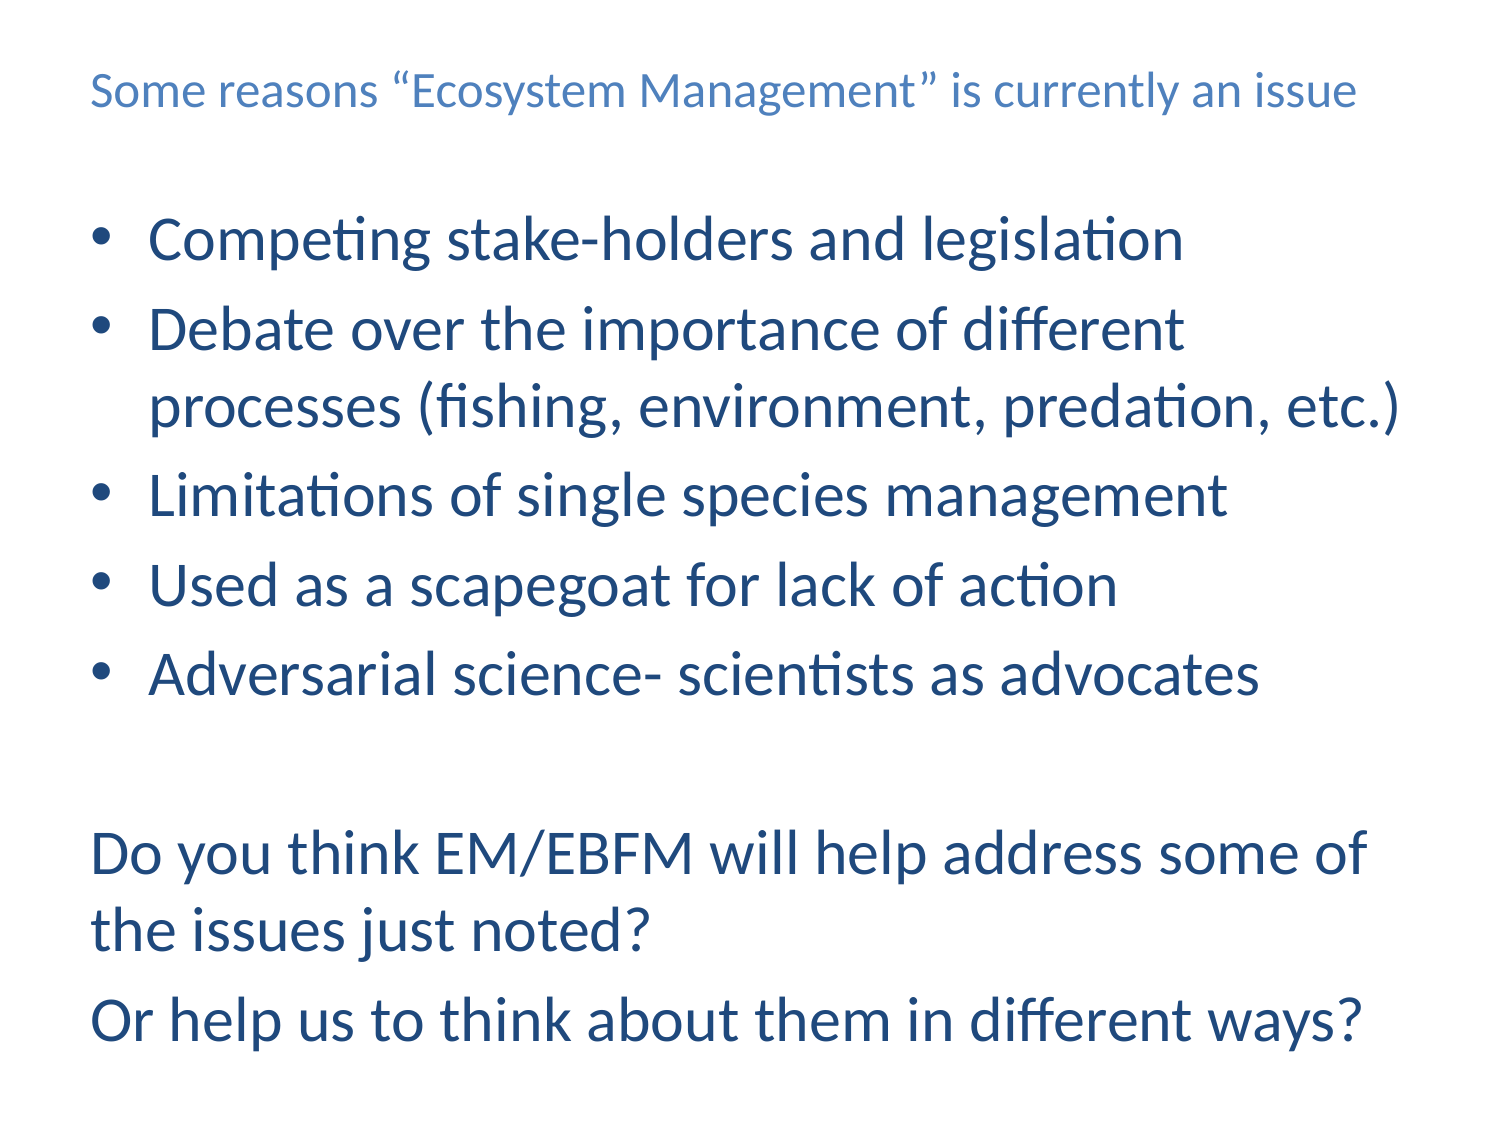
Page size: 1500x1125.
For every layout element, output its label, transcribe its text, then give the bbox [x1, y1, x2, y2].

title Some reasons “Ecosystem Management” is currently an issue [75, 30, 1425, 144]
list Competing stake-holders and legislation Debate over the importance of different processes (fishing, environment, predation, etc.) Limitations of single species management Used as a scapegoat for lack of action Adversarial science- scientists as advocates Do you think EM/EBFM will help address some of the issues just noted? Or help us to think about them in different ways? [75, 189, 1425, 1107]
